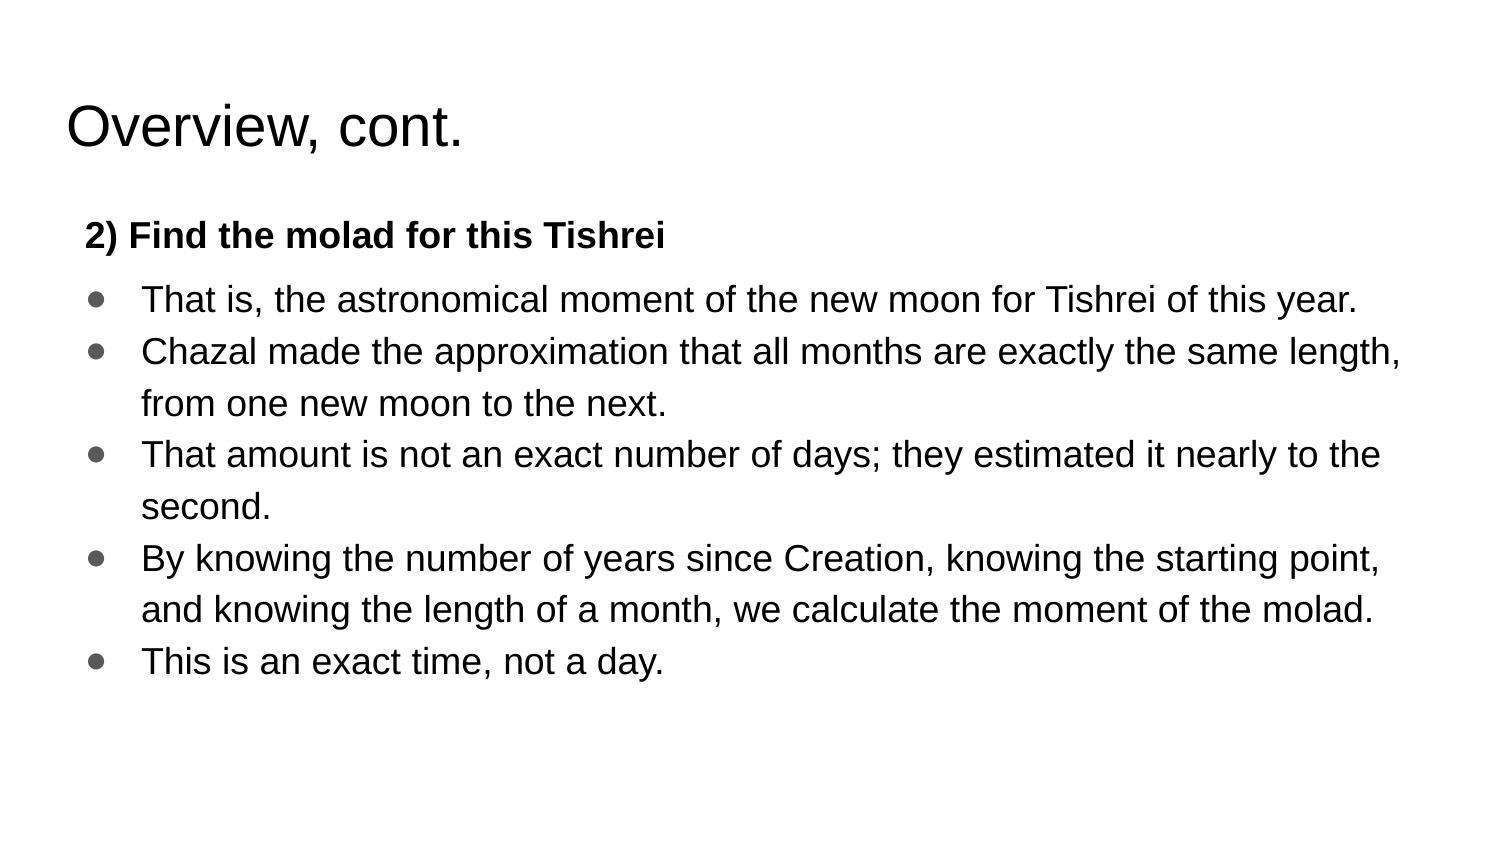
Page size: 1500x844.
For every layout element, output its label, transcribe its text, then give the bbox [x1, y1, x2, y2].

title Overview, cont. [51, 72, 1449, 167]
list 2) Find the molad for this Tishrei That is, the astronomical moment of the new moon for Tishrei of this year. Chazal made the approximation that all months are exactly the same length, from one new moon to the next. That amount is not an exact number of days; they estimated it nearly to the second. By knowing the number of years since Creation, knowing the starting point, and knowing the length of a month, we calculate the moment of the molad. This is an exact time, not a day. [51, 189, 1449, 750]
